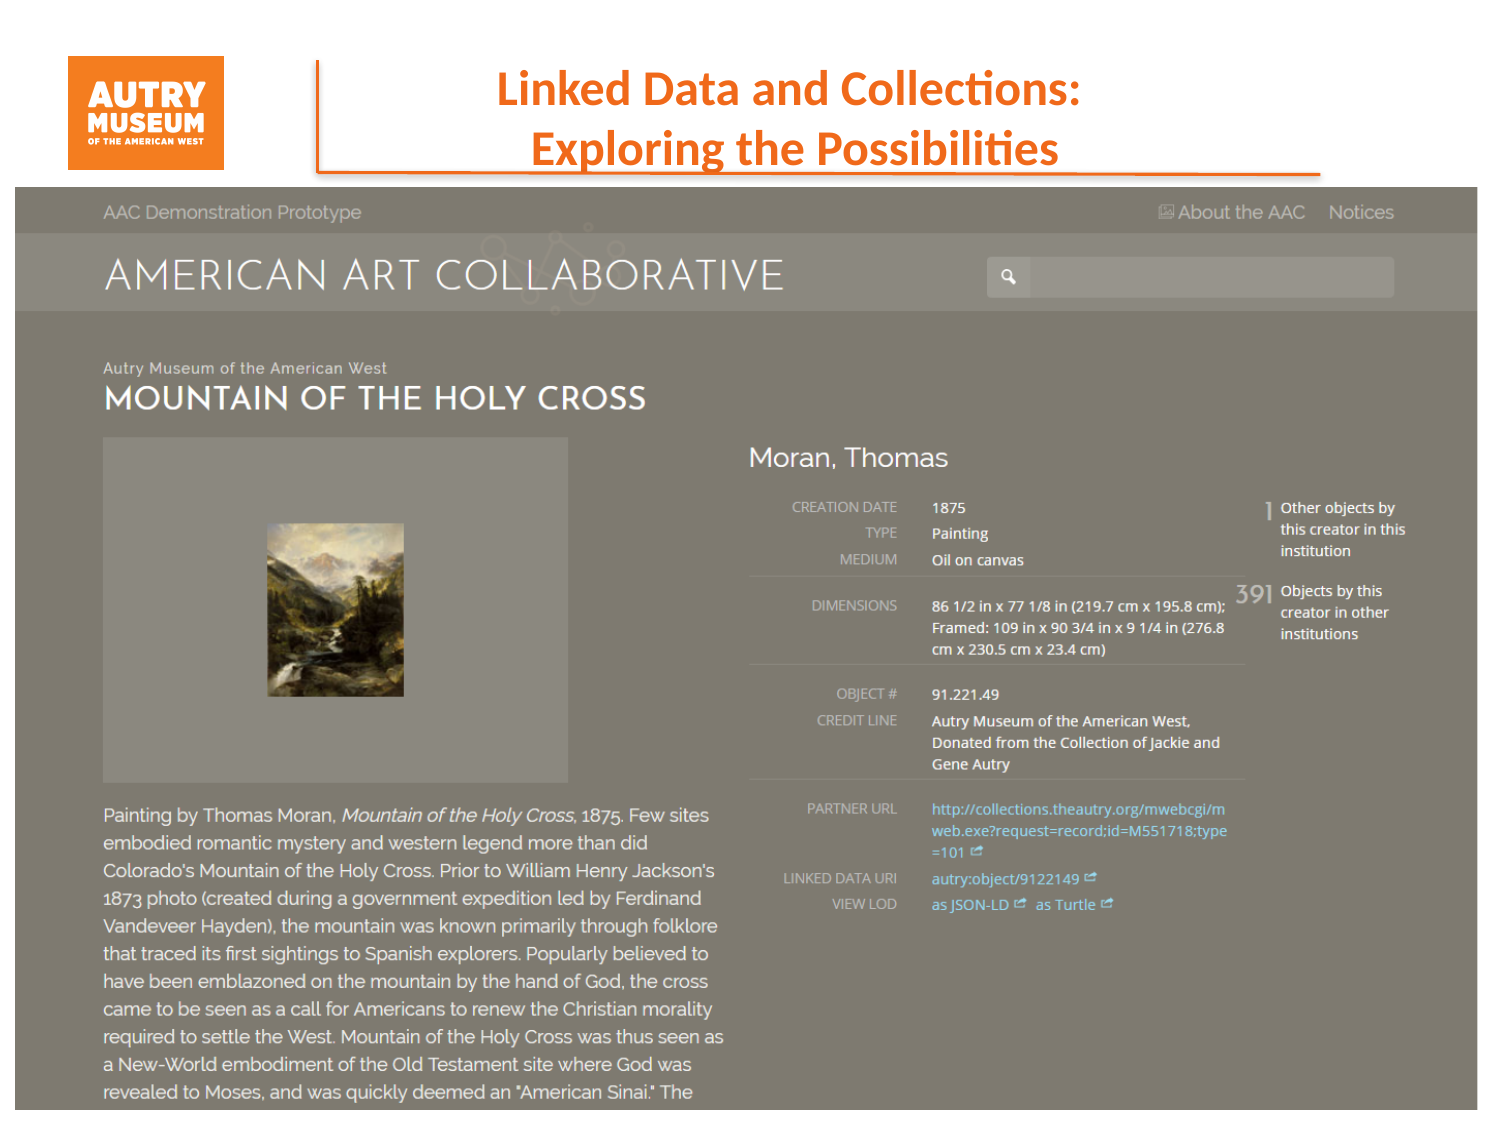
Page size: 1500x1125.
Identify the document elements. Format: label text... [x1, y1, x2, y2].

picture [14, 187, 1478, 1111]
title Linked Data and Collections: Exploring the Possibilities [348, 61, 1243, 169]
picture [68, 56, 225, 170]
